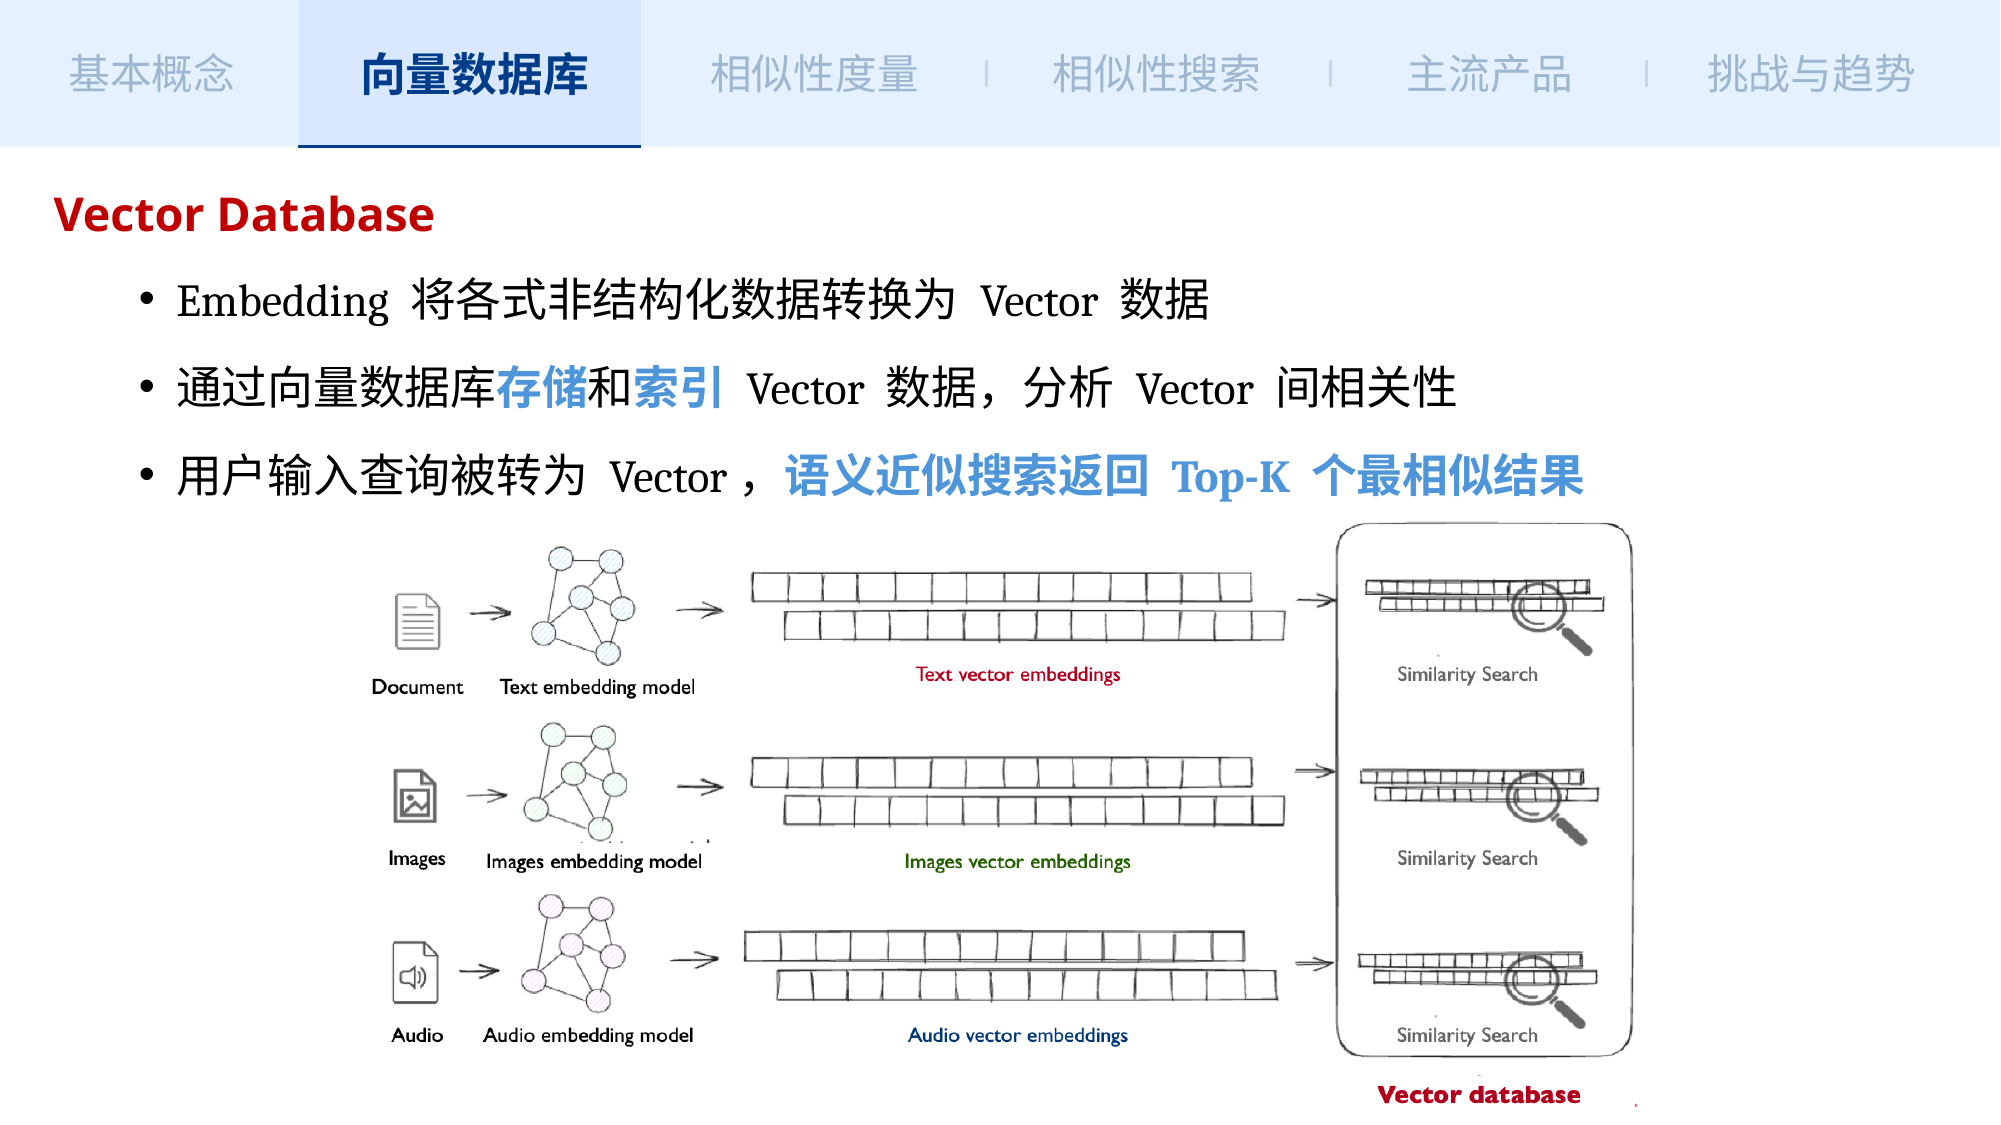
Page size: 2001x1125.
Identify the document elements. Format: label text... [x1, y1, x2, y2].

text_box 主流产品 [1391, 40, 1589, 105]
text_box [0, 0, 297, 148]
list Embedding 将各式非结构化数据转换为 Vector 数据 通过向量数据库存储和索引 Vector 数据，分析 Vector 间相关性 用户输入查询被转为 Vector，语义近似搜索返回 Top-K 个最相似结果 [123, 262, 1661, 521]
text_box 向量数据库 [345, 37, 605, 108]
text_box 相似性度量 [695, 40, 934, 105]
title Vector Database [38, 167, 545, 265]
picture [342, 511, 1646, 1125]
text_box [643, 0, 2000, 148]
text_box 挑战与趋势 [1692, 40, 1954, 105]
text_box [297, 0, 643, 148]
text_box 相似性搜索 [1037, 40, 1277, 105]
text_box 基本概念 [53, 40, 251, 105]
